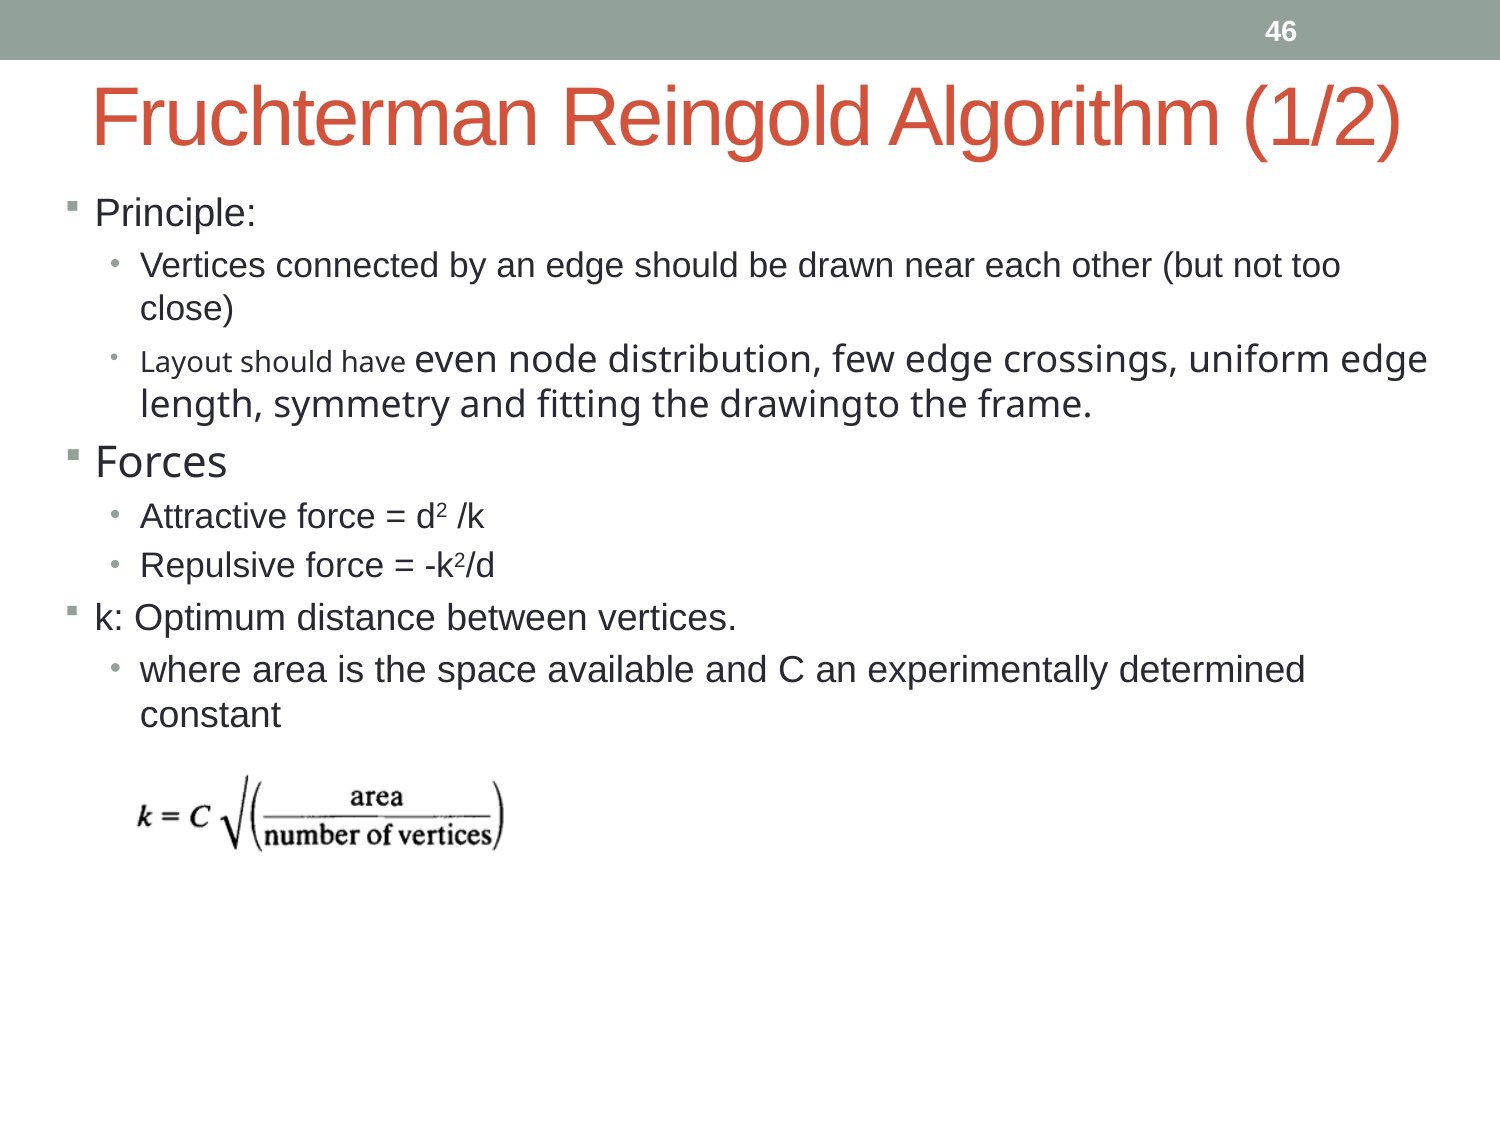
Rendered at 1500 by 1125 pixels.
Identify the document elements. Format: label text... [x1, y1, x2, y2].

slide_number 46 [1250, 3, 1425, 57]
list Principle: Vertices connected by an edge should be drawn near each other (but not too close) Layout should have even node distribution, few edge crossings, uniform edge length, symmetry and fitting the drawingto the frame. Forces Attractive force = d2 /k Repulsive force = -k2/d k: Optimum distance between vertices. where area is the space available and C an experimentally determined constant [49, 111, 1451, 1090]
title Fruchterman Reingold Algorithm (1/2) [75, 36, 1425, 111]
picture [99, 762, 530, 865]
